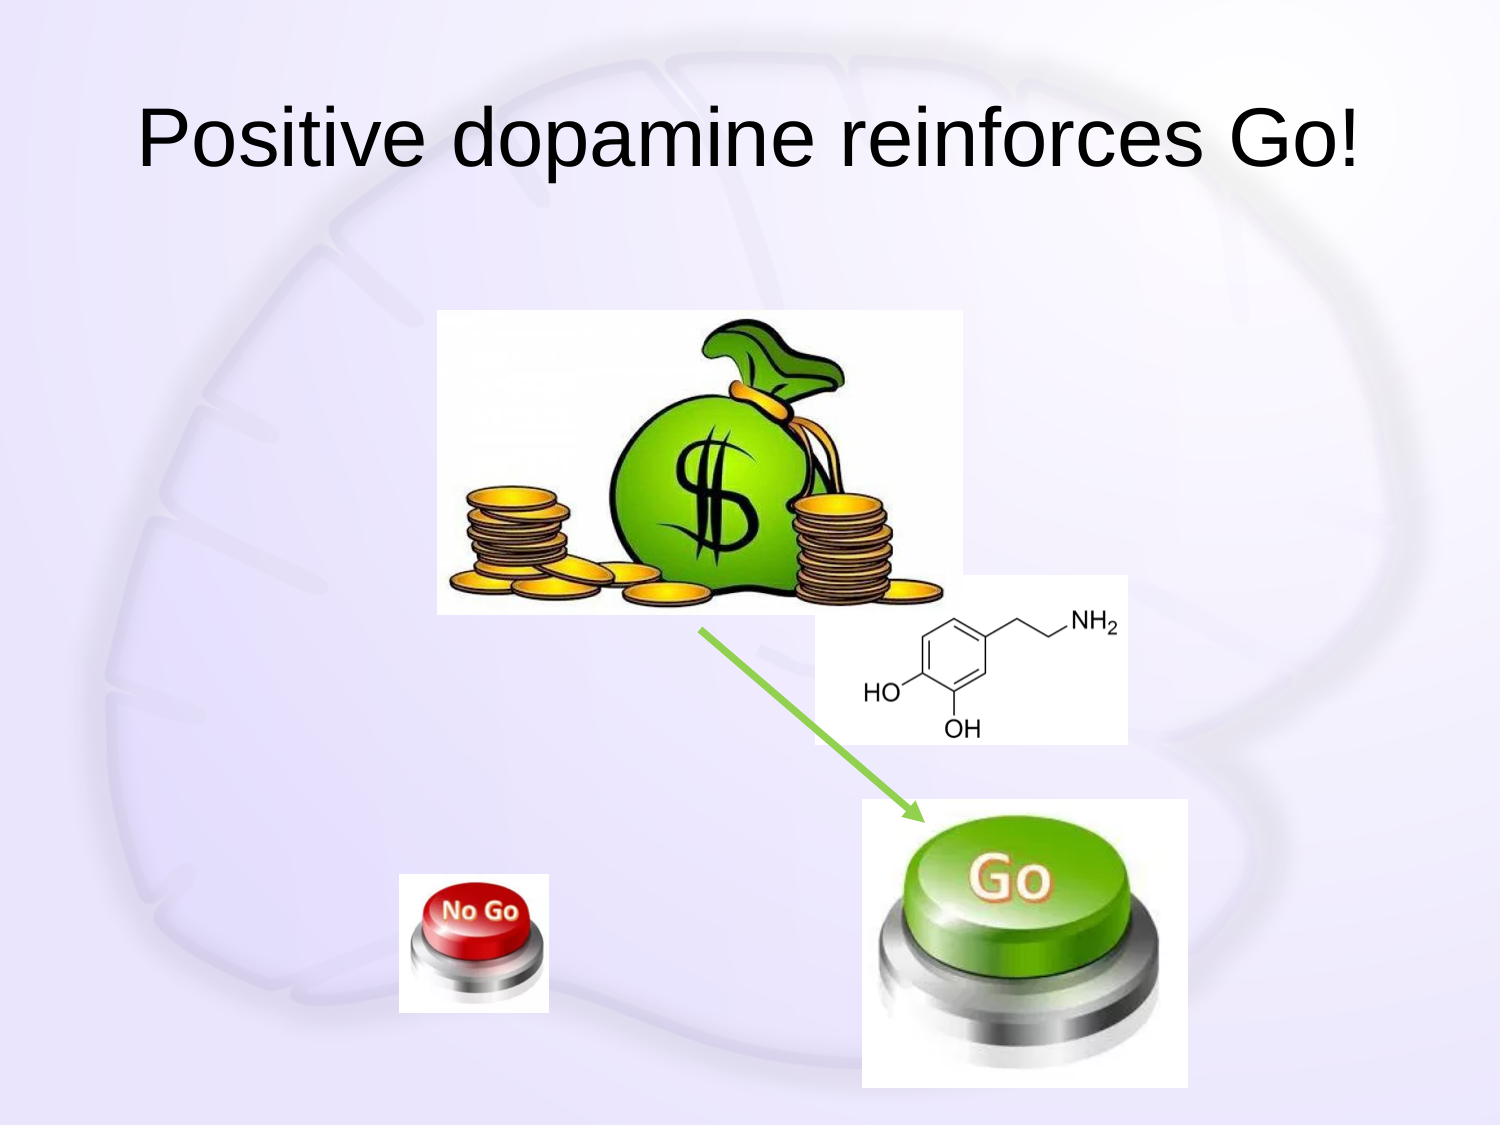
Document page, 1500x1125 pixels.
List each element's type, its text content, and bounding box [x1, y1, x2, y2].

picture [0, 0, 1500, 1125]
title Positive dopamine reinforces Go! [74, 44, 1425, 233]
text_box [699, 629, 926, 824]
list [398, 874, 549, 1013]
